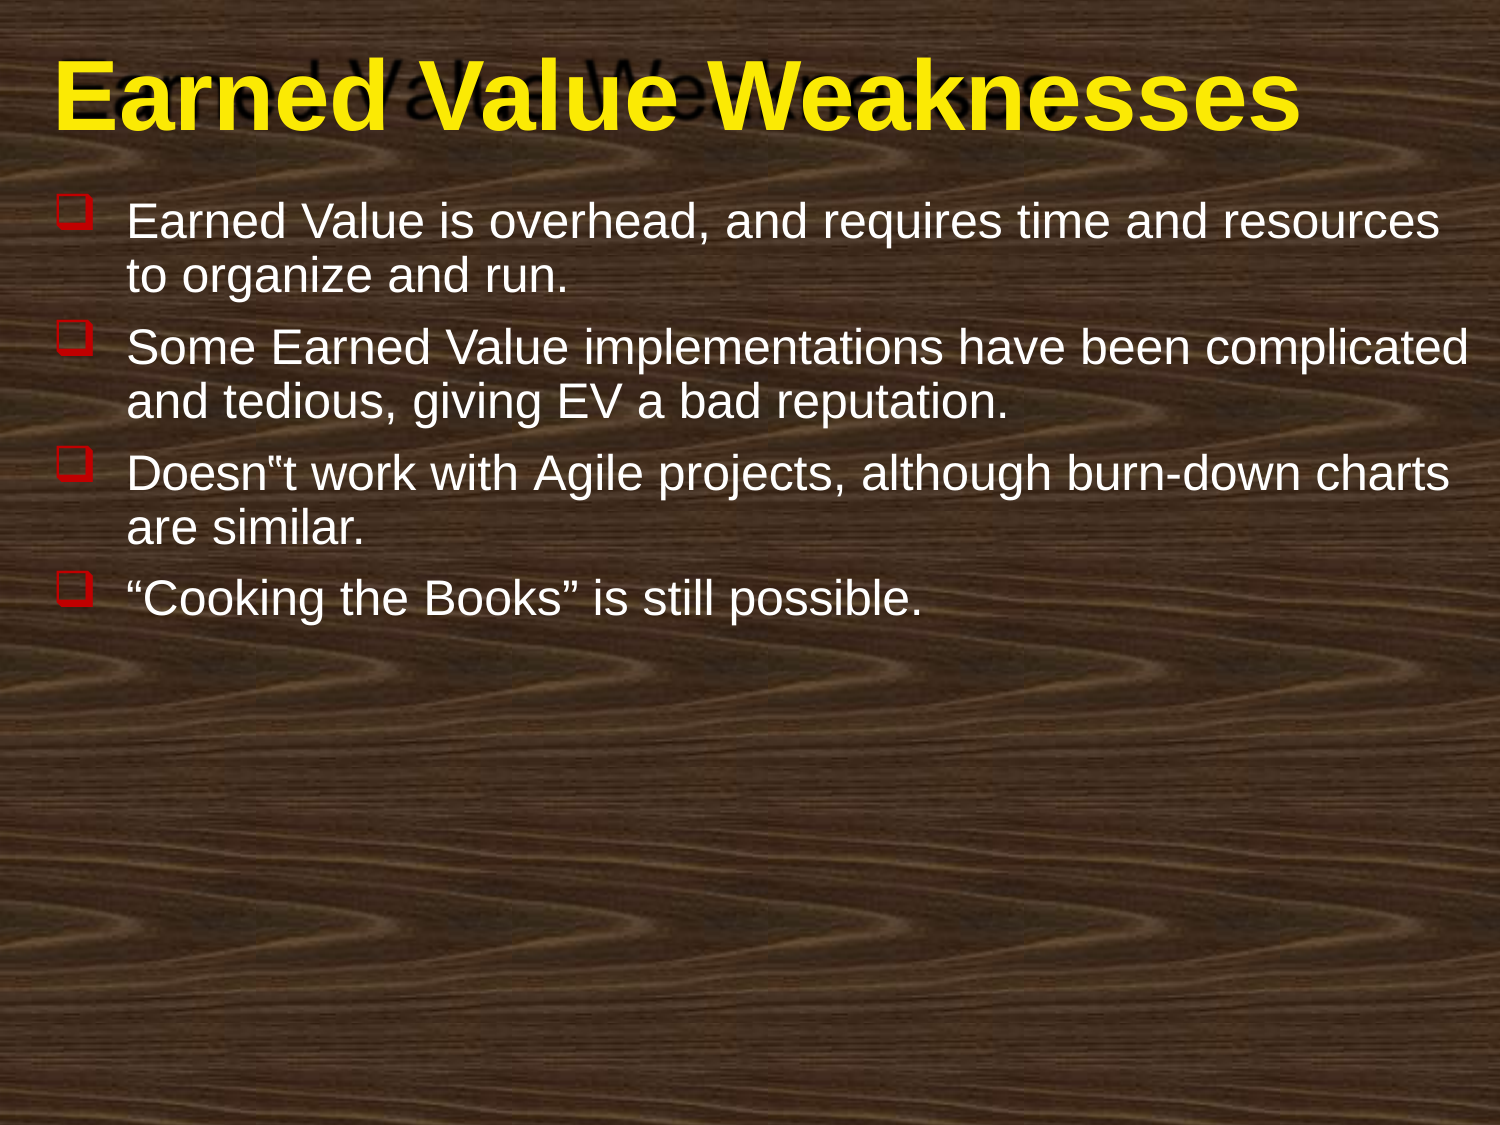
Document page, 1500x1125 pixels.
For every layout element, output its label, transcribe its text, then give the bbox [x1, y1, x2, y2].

text_box Earned Value is overhead, and requires time and resources to organize and run. Some Earned Value implementations have been complicated and tedious, giving EV a bad reputation. Doesn‟t work with Agile projects, although burn-down charts are similar. “Cooking the Books” is still possible. [50, 185, 1483, 626]
title Earned Value Weaknesses [1120, 28, 1484, 219]
picture [0, 0, 1500, 1125]
